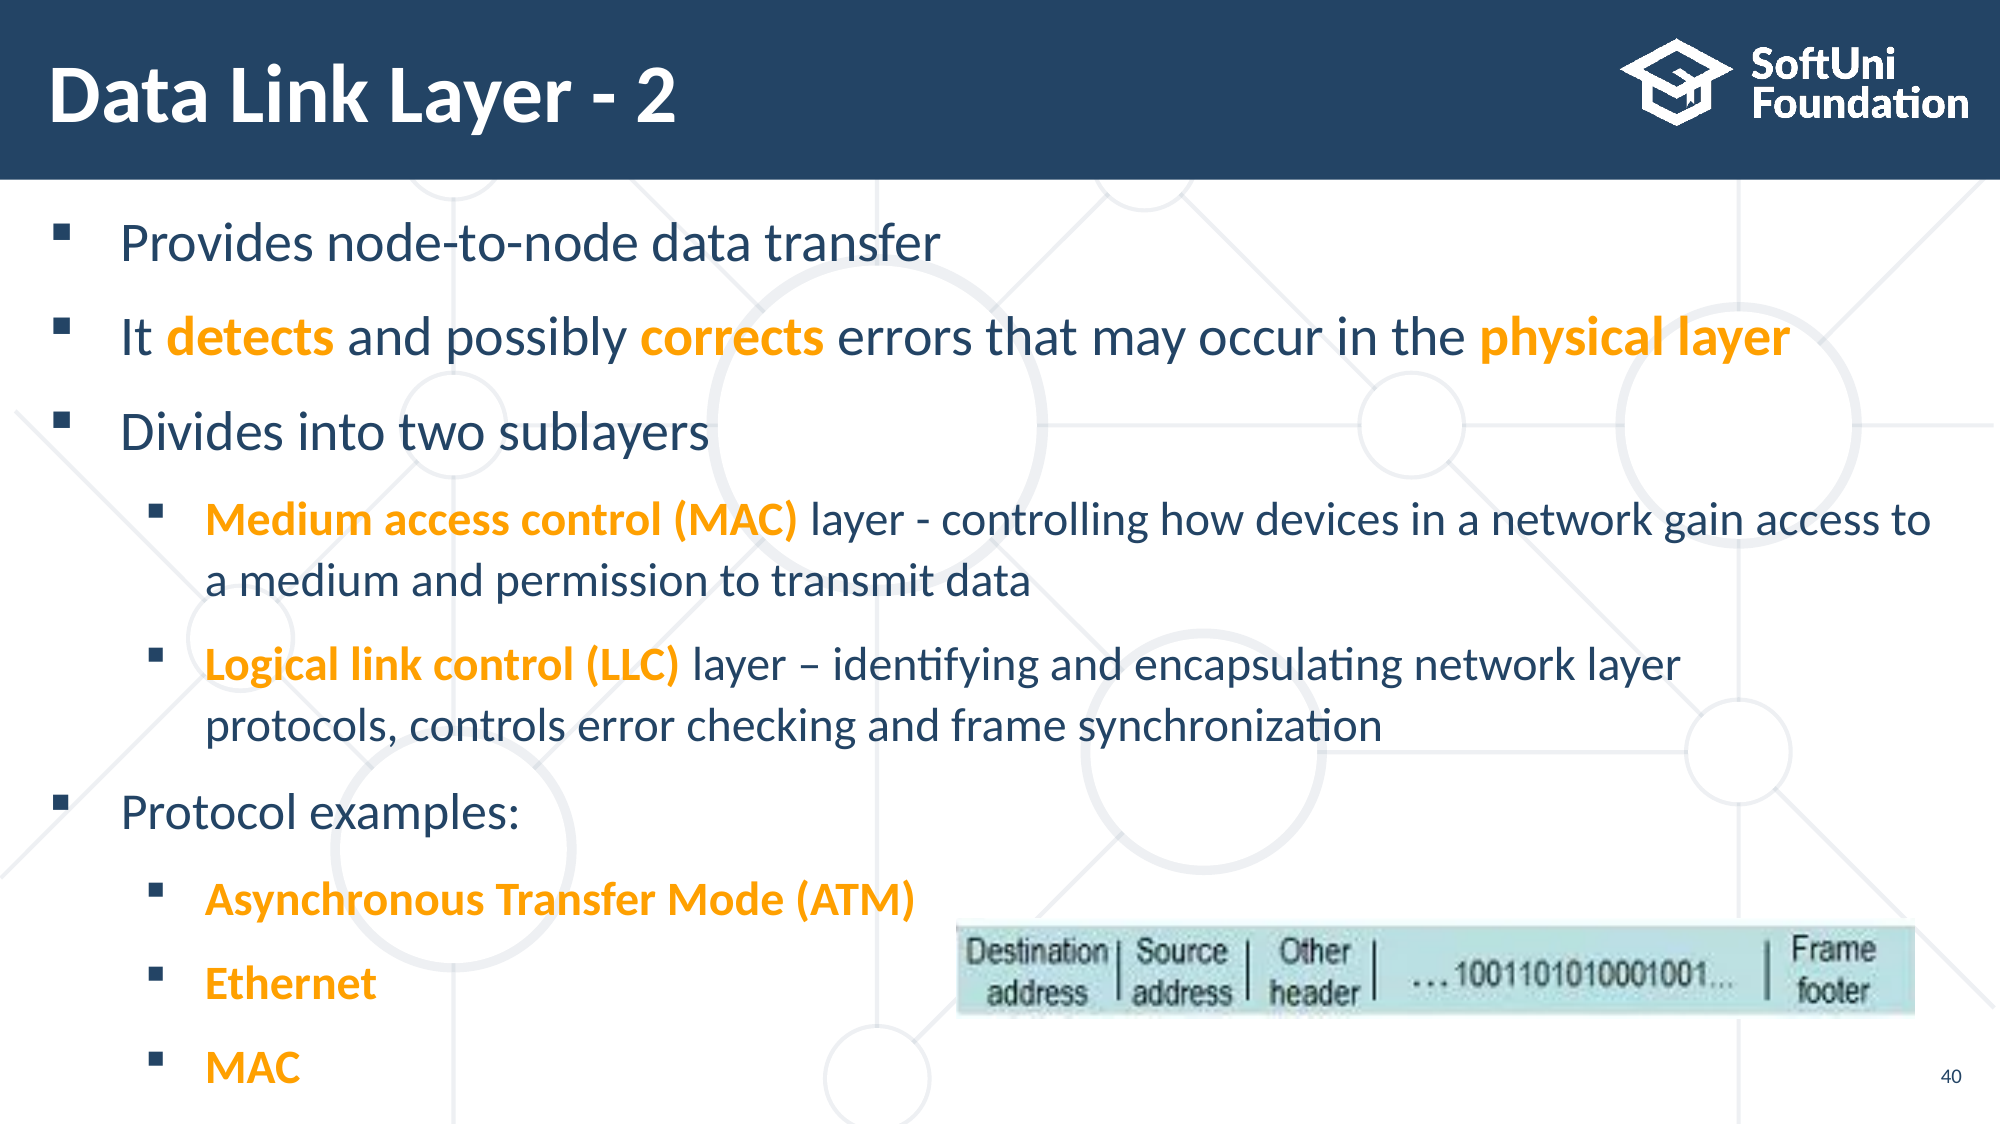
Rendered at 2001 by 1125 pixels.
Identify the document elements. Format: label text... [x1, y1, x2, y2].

title Data Link Layer - 2 [31, 16, 1591, 162]
slide_number 40 [1897, 1049, 1968, 1101]
picture [956, 918, 1915, 1019]
list Provides node-to-node data transfer It detects and possibly corrects errors that may occur in the physical layer Divides into two sublayers Medium access control (MAC) layer - controlling how devices in a network gain access to a medium and permission to transmit data Logical link control (LLC) layer – identifying and encapsulating network layer protocols, controls error checking and frame synchronization Protocol examples: Asynchronous Transfer Mode (ATM) Ethernet MAC [31, 196, 1970, 1101]
picture [1619, 38, 1968, 126]
